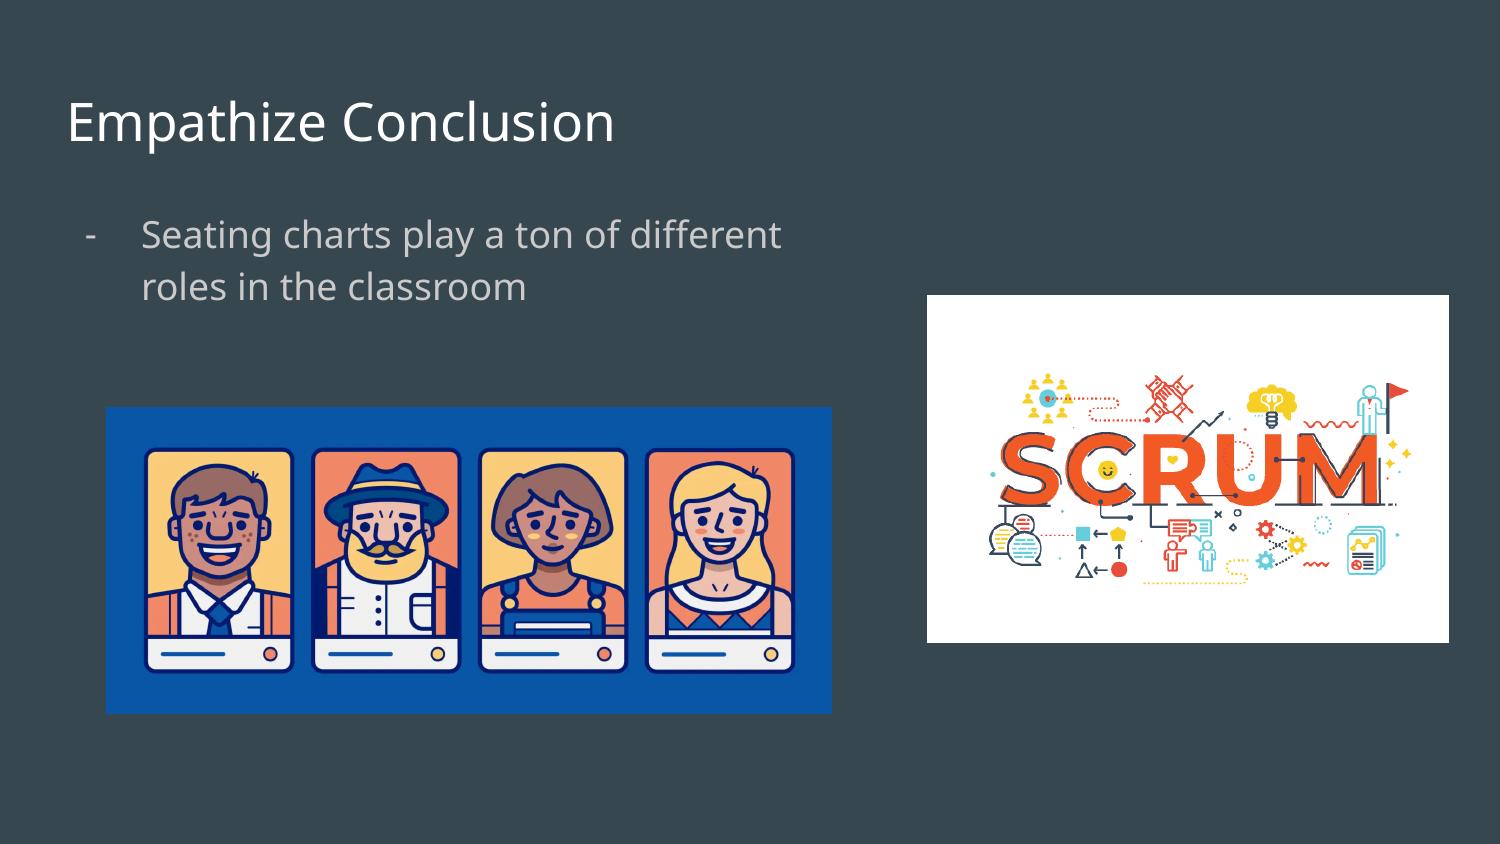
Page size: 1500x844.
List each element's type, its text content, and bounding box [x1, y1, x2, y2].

picture [927, 295, 1450, 644]
list Seating charts play a ton of different roles in the classroom [51, 189, 887, 750]
title Empathize Conclusion [51, 72, 1449, 167]
picture [105, 407, 832, 714]
